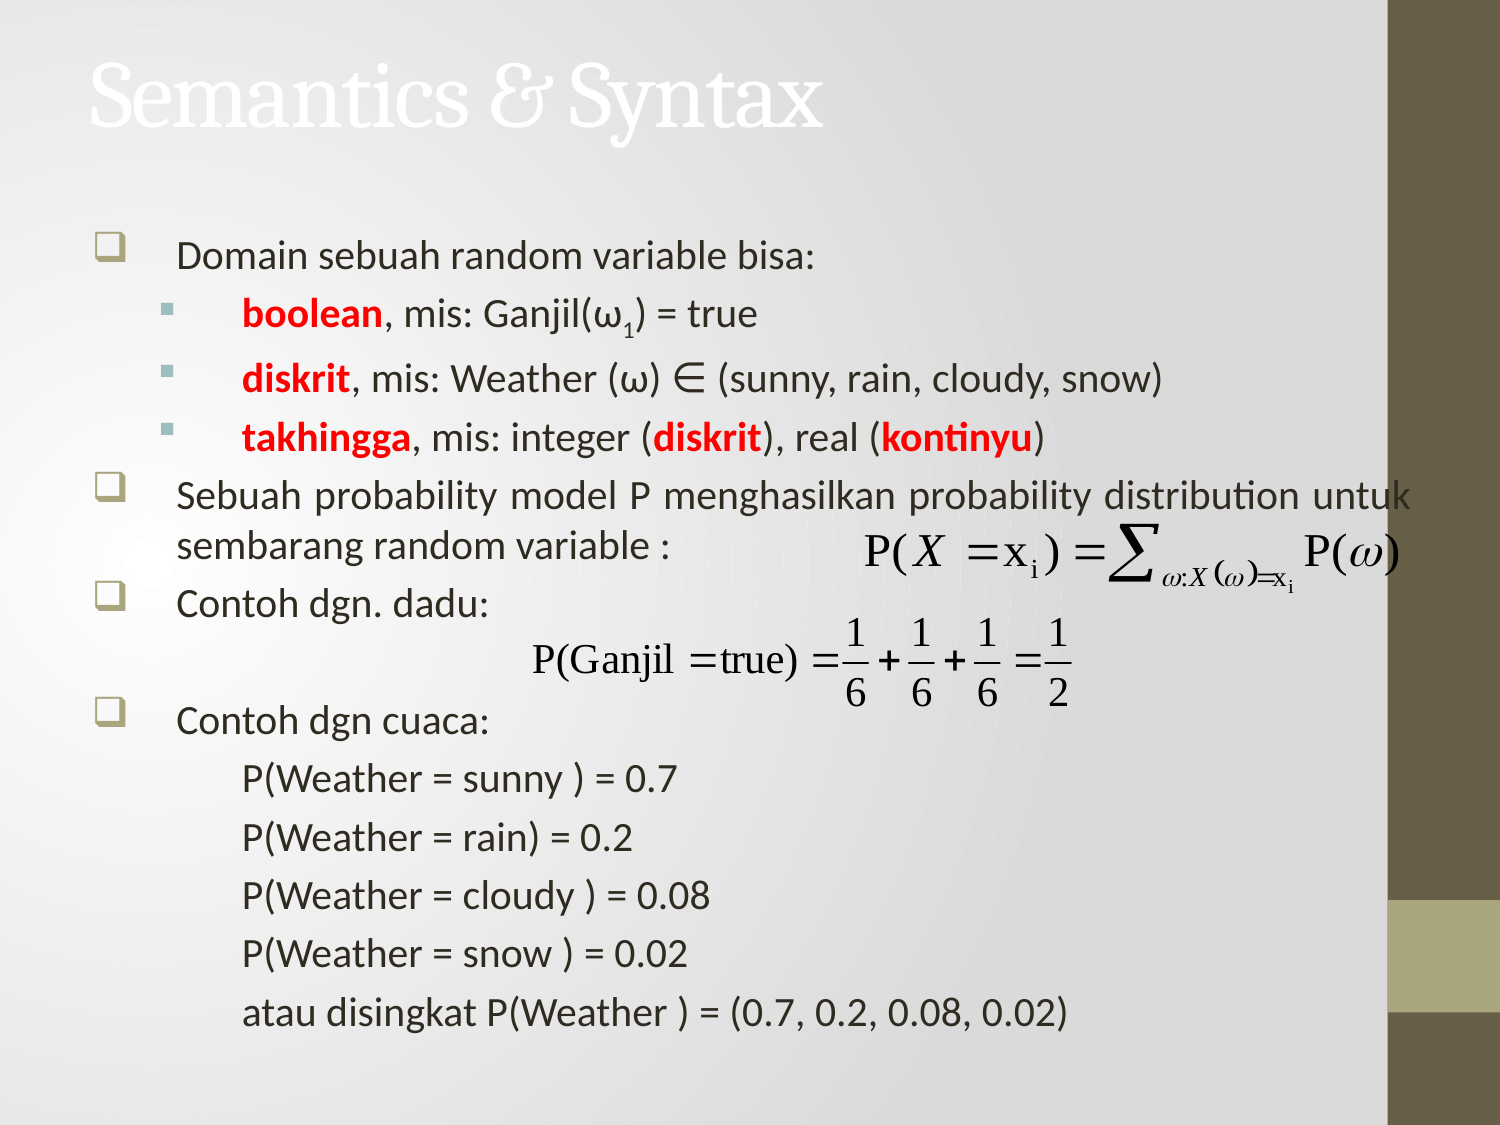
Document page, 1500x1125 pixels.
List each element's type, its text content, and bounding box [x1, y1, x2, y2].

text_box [524, 605, 1082, 717]
list Domain sebuah random variable bisa: boolean, mis: Ganjil(ω1) = true diskrit, mis: Weather (ω) ∈ (sunny, rain, cloudy, snow) takhingga, mis: integer (diskrit), real (kontinyu) Sebuah probability model P menghasilkan probability distribution untuk sembarang random variable : Contoh dgn. dadu: Contoh dgn cuaca: P(Weather = sunny ) = 0.7 P(Weather = rain) = 0.2 P(Weather = cloudy ) = 0.08 P(Weather = snow ) = 0.02 atau disingkat P(Weather ) = (0.7, 0.2, 0.08, 0.02) [76, 220, 1427, 1071]
title Semantics & Syntax [75, 0, 1425, 184]
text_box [855, 514, 1409, 603]
